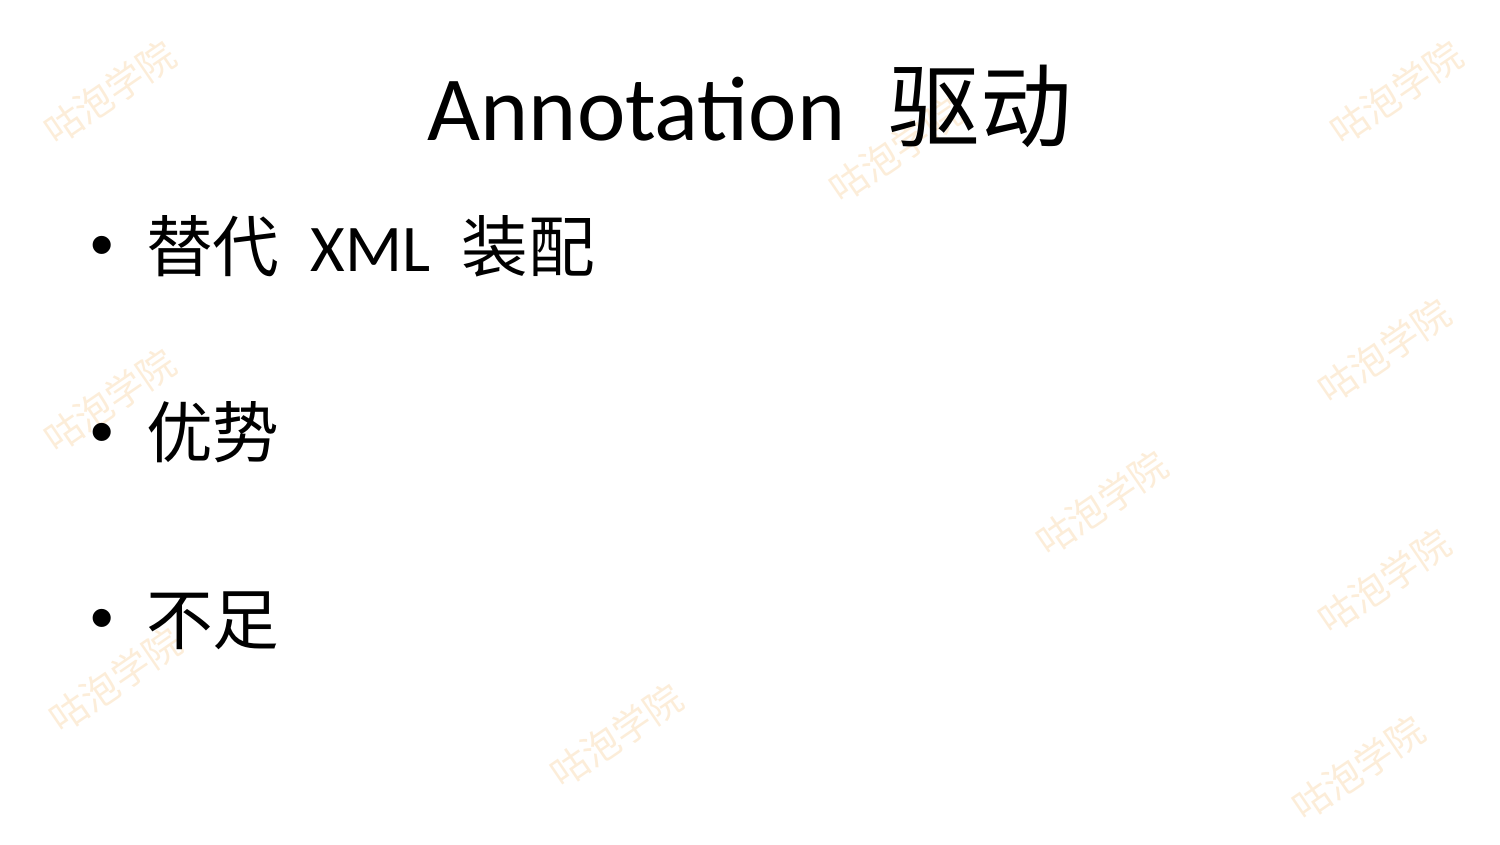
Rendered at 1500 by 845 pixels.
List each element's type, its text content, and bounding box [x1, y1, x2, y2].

list 替代 XML 装配 优势 不足 [75, 196, 1425, 754]
title Annotation 驱动 [75, 33, 1425, 175]
